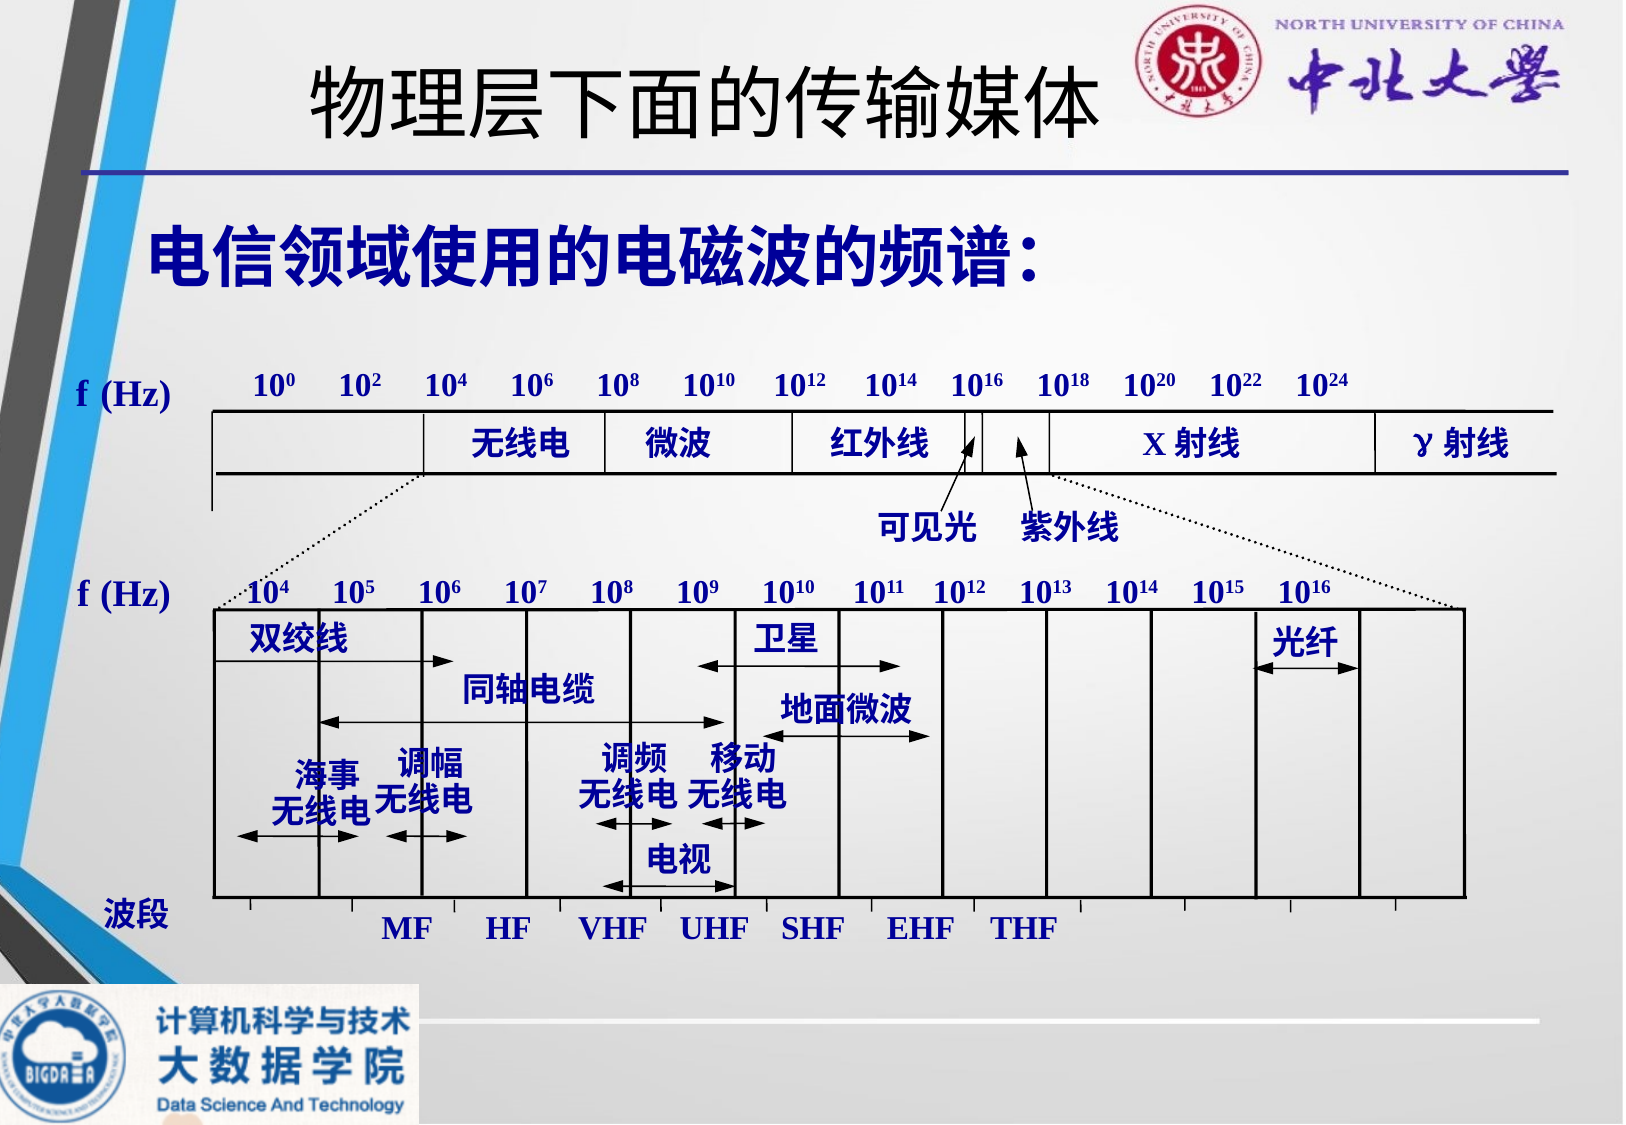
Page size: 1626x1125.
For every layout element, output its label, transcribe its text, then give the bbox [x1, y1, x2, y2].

text_box  [1399, 409, 1448, 464]
picture [0, 0, 1625, 1125]
text_box X射线 [1127, 414, 1256, 469]
text_box [770, 730, 784, 734]
text_box [697, 660, 735, 673]
text_box 波段 [88, 886, 185, 941]
text_box THF [975, 898, 1074, 954]
text_box 紫外线 [1005, 498, 1135, 554]
text_box HF [470, 898, 547, 954]
text_box [385, 830, 468, 843]
text_box 调频 无线电 [563, 734, 672, 821]
text_box 104 105 106 107 108 109 1010 1011 1012 1013 1014 1015 1016 [231, 562, 1346, 618]
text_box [60, 360, 188, 423]
text_box [940, 436, 975, 512]
text_box 可见光 [862, 498, 993, 554]
title 物理层下面的传输媒体 [64, 7, 1292, 194]
text_box EHF [872, 898, 971, 954]
text_box SHF [766, 898, 861, 954]
text_box VHF [563, 898, 663, 954]
text_box [318, 716, 725, 729]
text_box UHF [664, 898, 765, 954]
text_box [602, 880, 735, 893]
text_box 红外线 [815, 414, 946, 469]
text_box [1015, 436, 1033, 511]
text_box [61, 560, 188, 623]
text_box [236, 830, 359, 843]
text_box [595, 817, 673, 831]
text_box 微波 [630, 414, 727, 469]
text_box 同轴电缆 [447, 660, 611, 716]
text_box 地面微波 [765, 680, 929, 736]
text_box 电信领域使用的电磁波的频谱： [130, 213, 1516, 303]
text_box 卫星 [738, 618, 835, 665]
text_box 电视 [630, 831, 727, 886]
text_box 无线电 [456, 414, 586, 469]
text_box [810, 730, 930, 743]
text_box MF [366, 898, 449, 954]
text_box [736, 660, 901, 673]
text_box [701, 821, 766, 830]
text_box 光纤 [1257, 613, 1354, 668]
text_box 海事 无线电 [256, 751, 387, 838]
slide_number [1467, 1002, 1544, 1062]
text_box [215, 655, 450, 668]
text_box 射线 [1428, 414, 1525, 469]
text_box 调幅 无线电 [359, 739, 490, 827]
text_box 移动 无线电 [672, 734, 810, 821]
text_box 100 102 104 106 108 1010 1012 1014 1016 1018 1020 1022 1024 [237, 355, 1364, 411]
text_box 双绞线 [234, 618, 365, 661]
text_box [1256, 662, 1359, 675]
